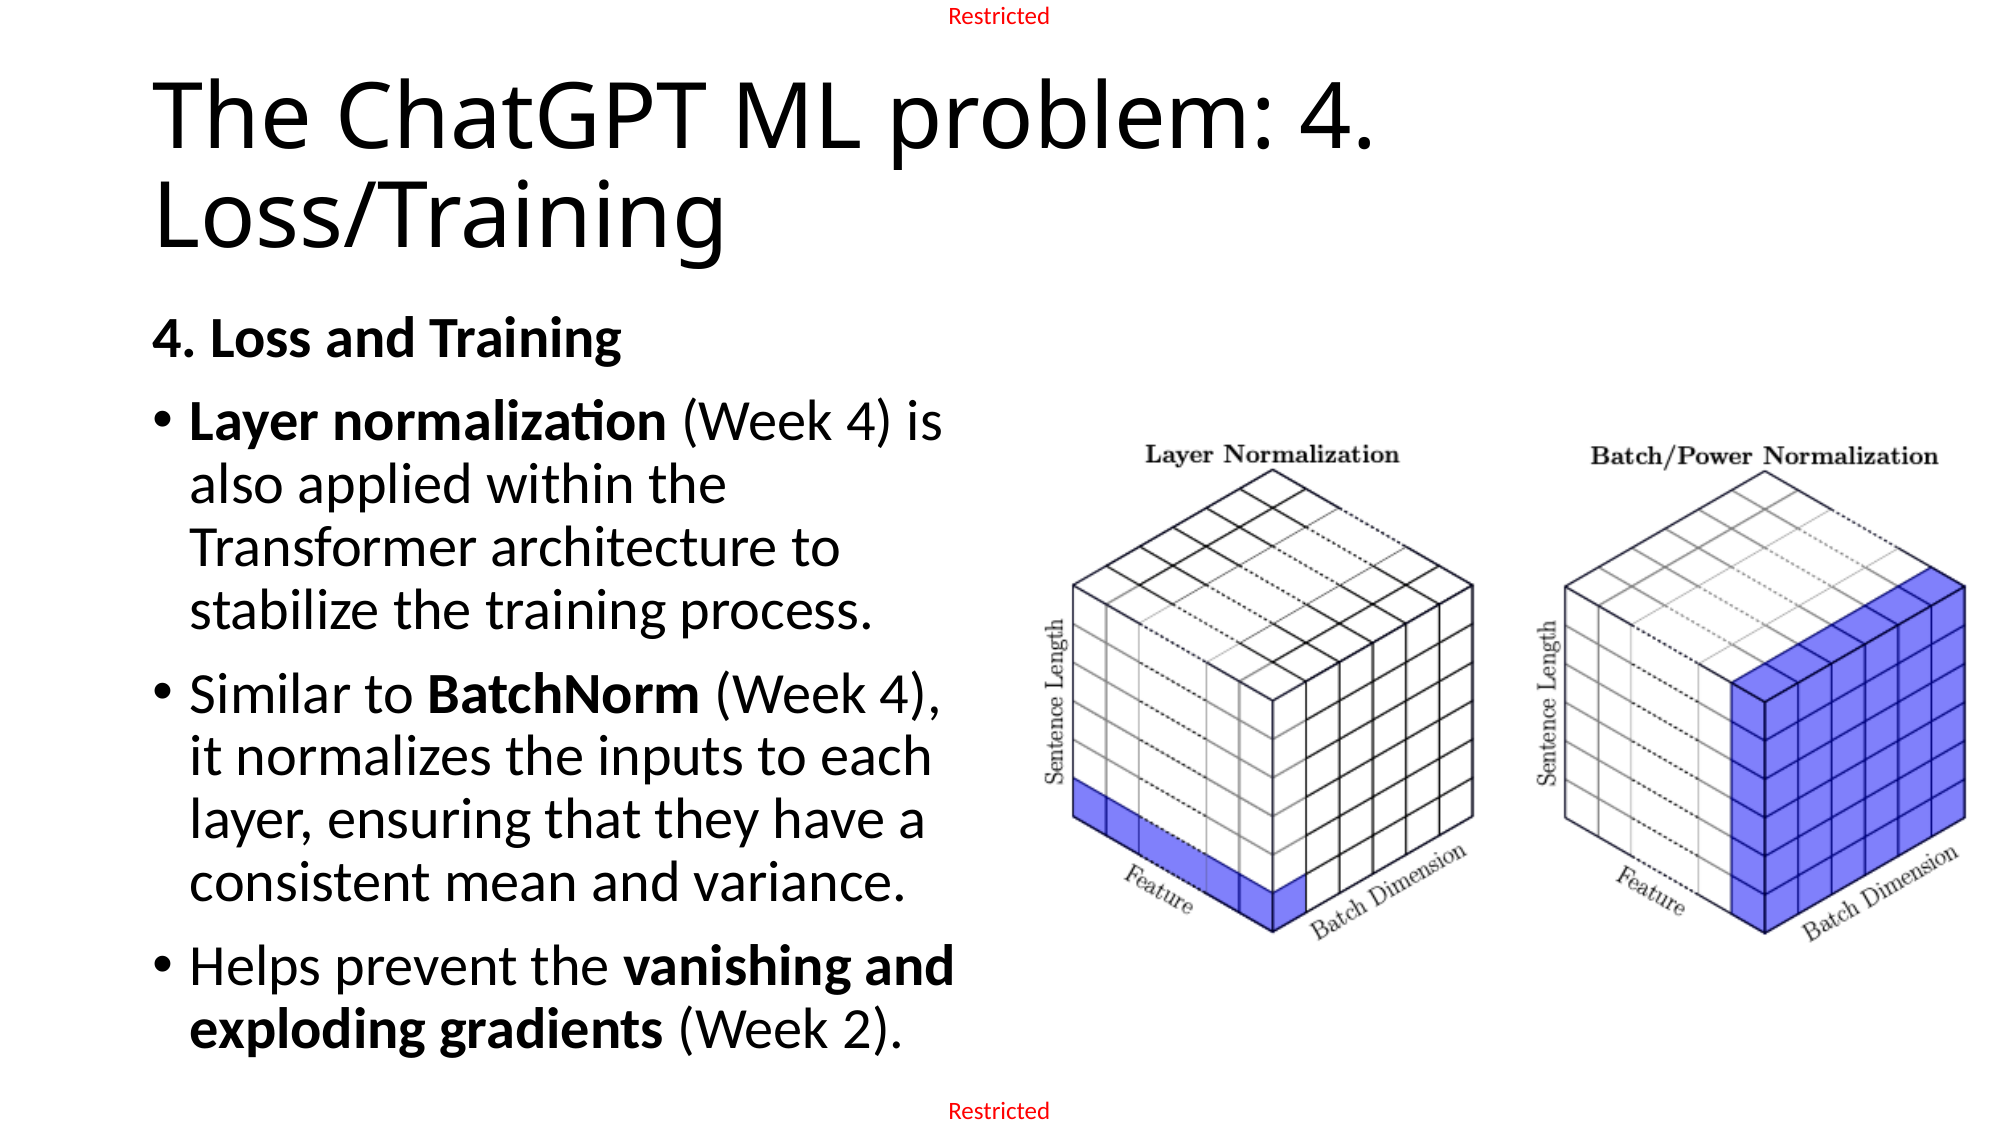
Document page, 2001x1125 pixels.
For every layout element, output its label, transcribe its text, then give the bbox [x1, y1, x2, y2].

picture [1013, 408, 2000, 975]
list 4. Loss and Training Layer normalization (Week 4) is also applied within the Transformer architecture to stabilize the training process. Similar to BatchNorm (Week 4), it normalizes the inputs to each layer, ensuring that they have a consistent mean and variance. Helps prevent the vanishing and exploding gradients (Week 2). [137, 299, 988, 1125]
title The ChatGPT ML problem: 4. Loss/Training [137, 59, 1863, 278]
